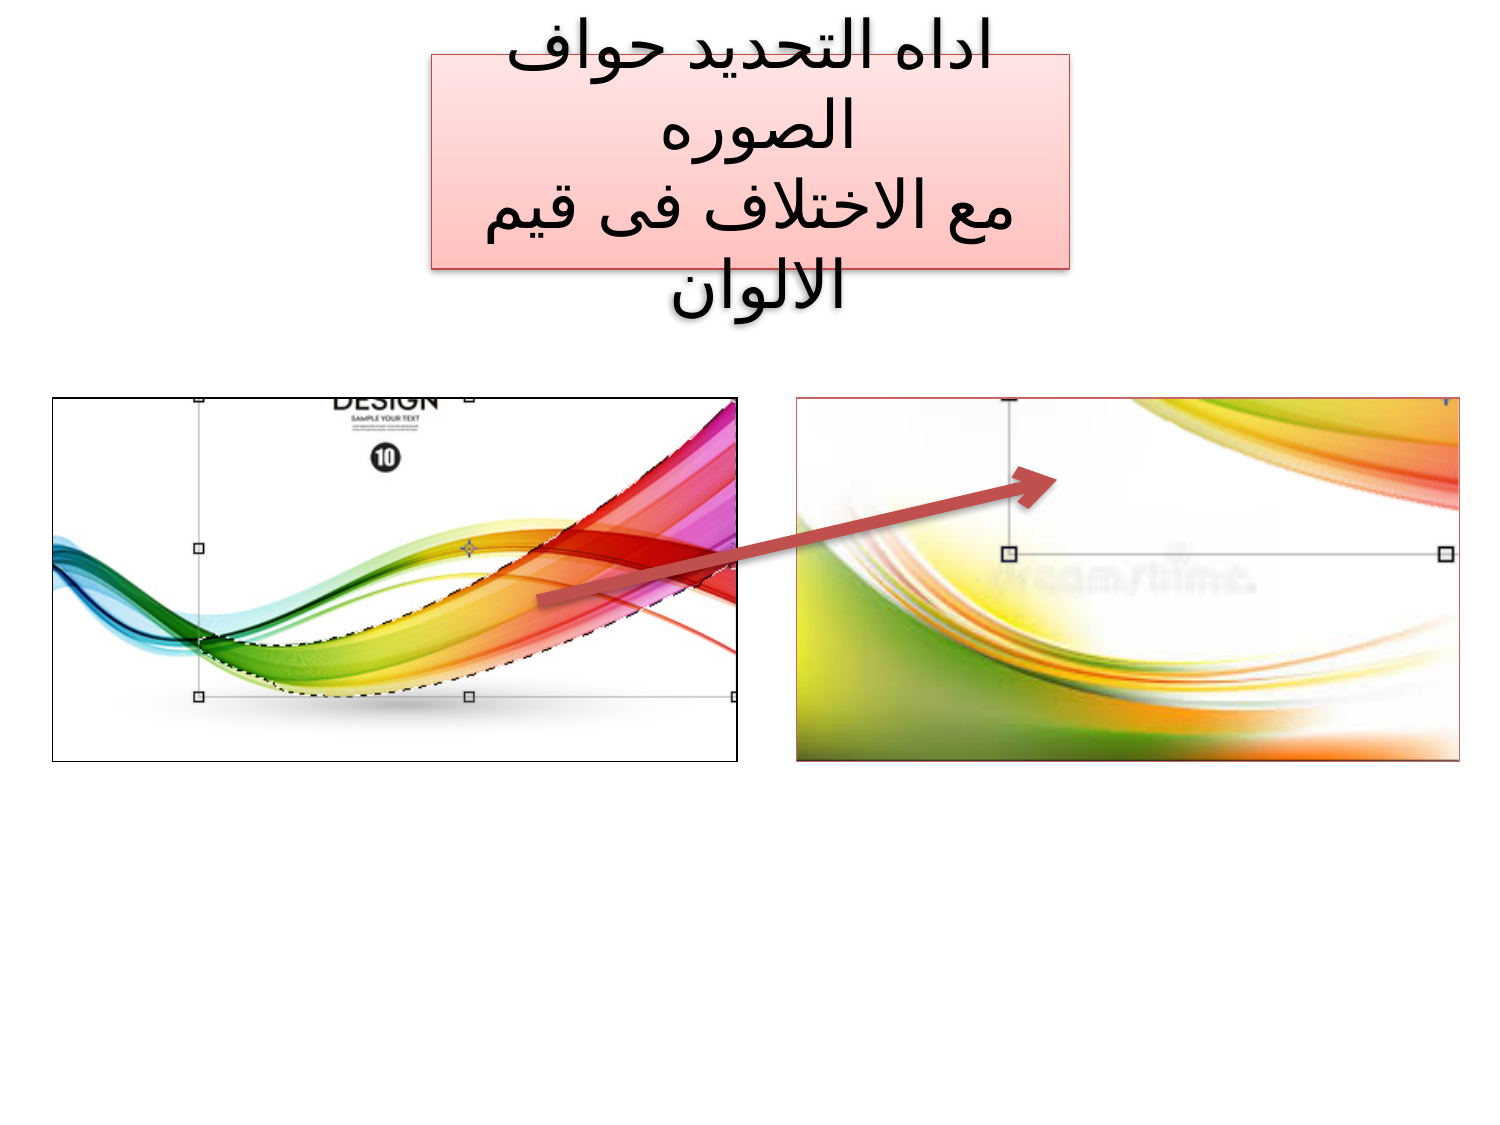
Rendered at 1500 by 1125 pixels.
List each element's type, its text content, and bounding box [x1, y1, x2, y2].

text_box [537, 479, 1058, 602]
picture [796, 398, 1459, 762]
text_box اداه التحديد حواف الصوره مع الاختلاف فى قيم الالوان [431, 54, 1070, 270]
picture [52, 398, 737, 762]
